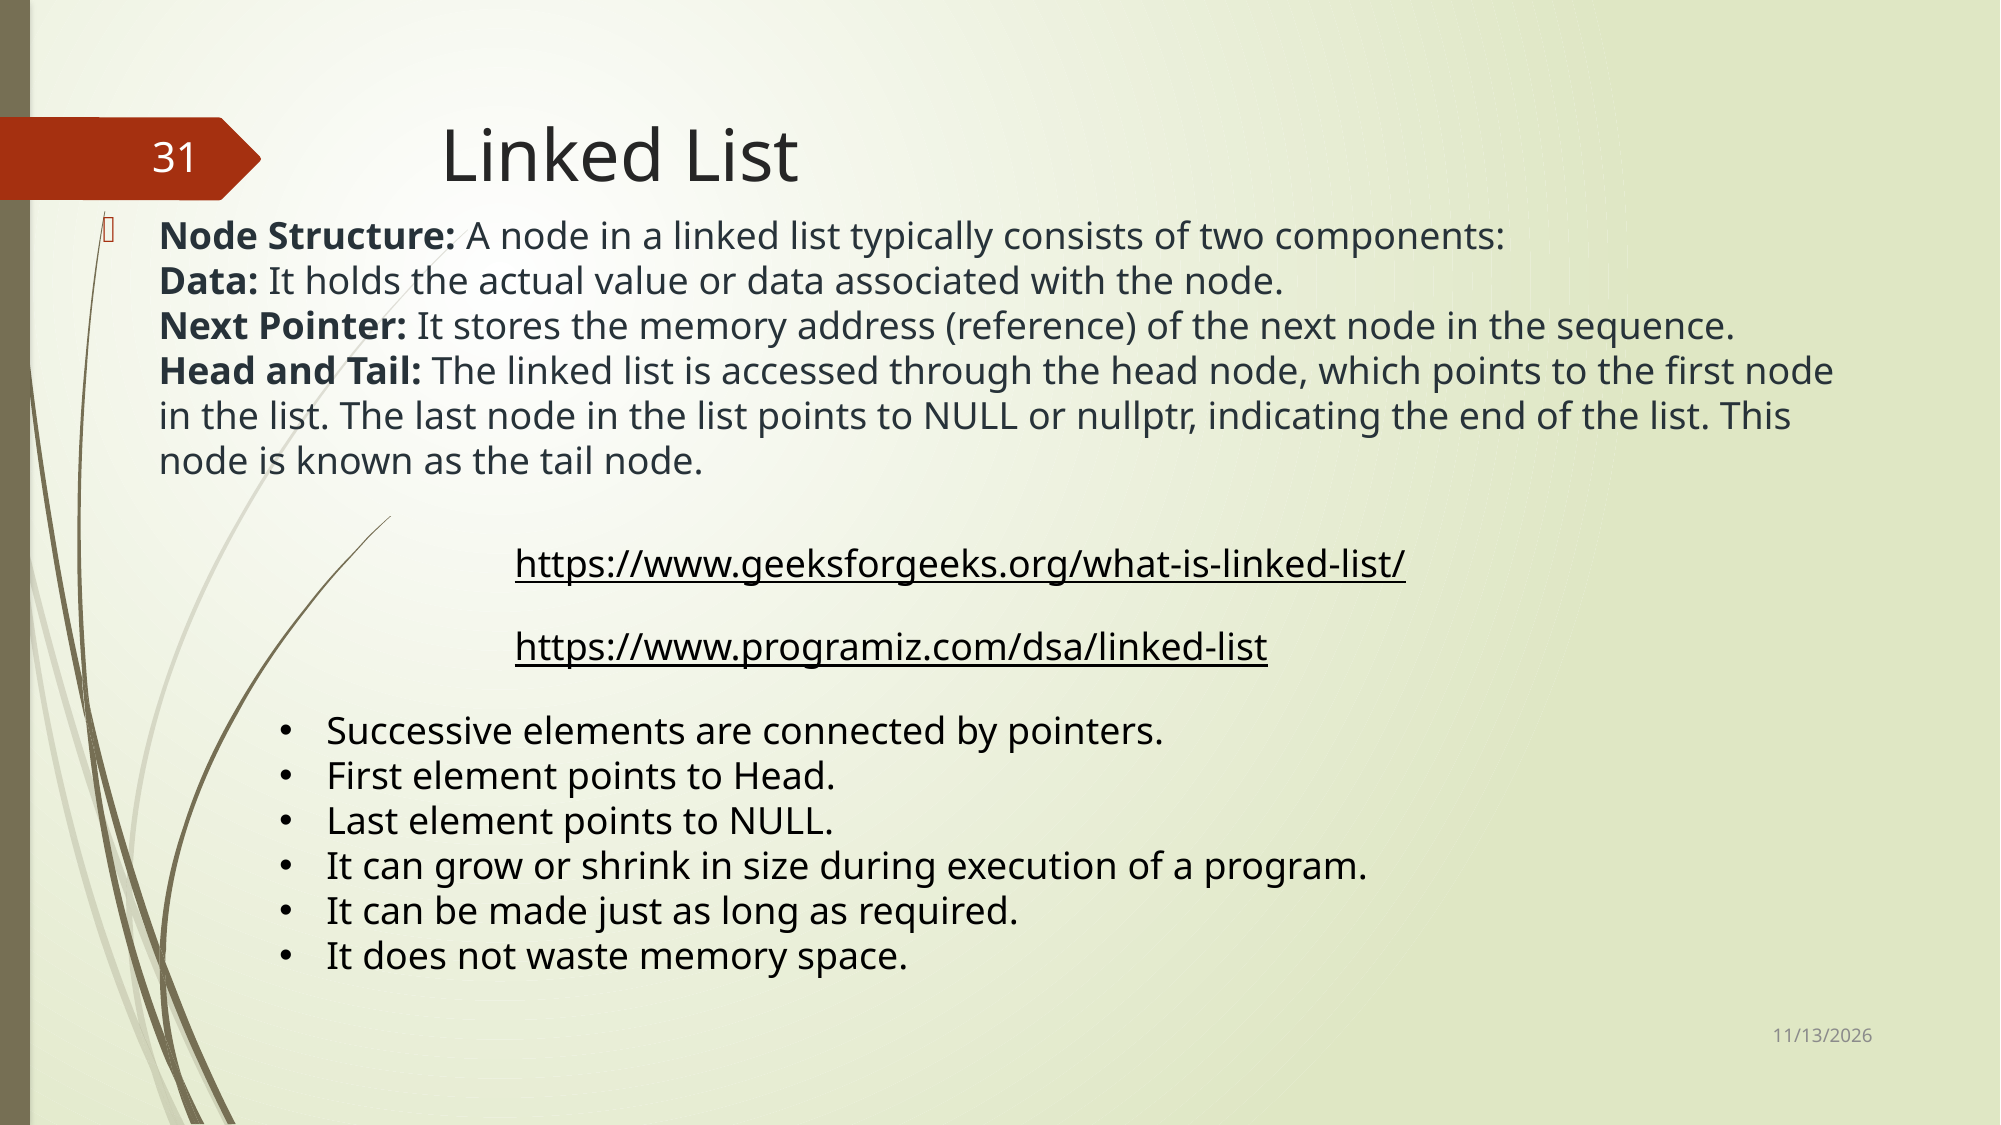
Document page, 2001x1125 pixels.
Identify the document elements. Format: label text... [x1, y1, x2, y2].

list Node Structure: A node in a linked list typically consists of two components: Data: It holds the actual value or data associated with the node. Next Pointer: It stores the memory address (reference) of the next node in the sequence. Head and Tail: The linked list is accessed through the head node, which points to the first node in the list. The last node in the list points to NULL or nullptr, indicating the end of the list. This node is known as the tail node. [87, 204, 1888, 970]
text_box https://www.geeksforgeeks.org/what-is-linked-list/ [499, 532, 1500, 599]
text_box Successive elements are connected by pointers. First element points to Head. Last element points to NULL. It can grow or shrink in size during execution of a program. It can be made just as long as required. It does not waste memory space. [264, 699, 1500, 985]
slide_number 31 [87, 129, 216, 190]
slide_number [1699, 1005, 1888, 1067]
title Linked List [425, 102, 1888, 204]
text_box https://www.programiz.com/dsa/linked-list [499, 616, 1500, 682]
